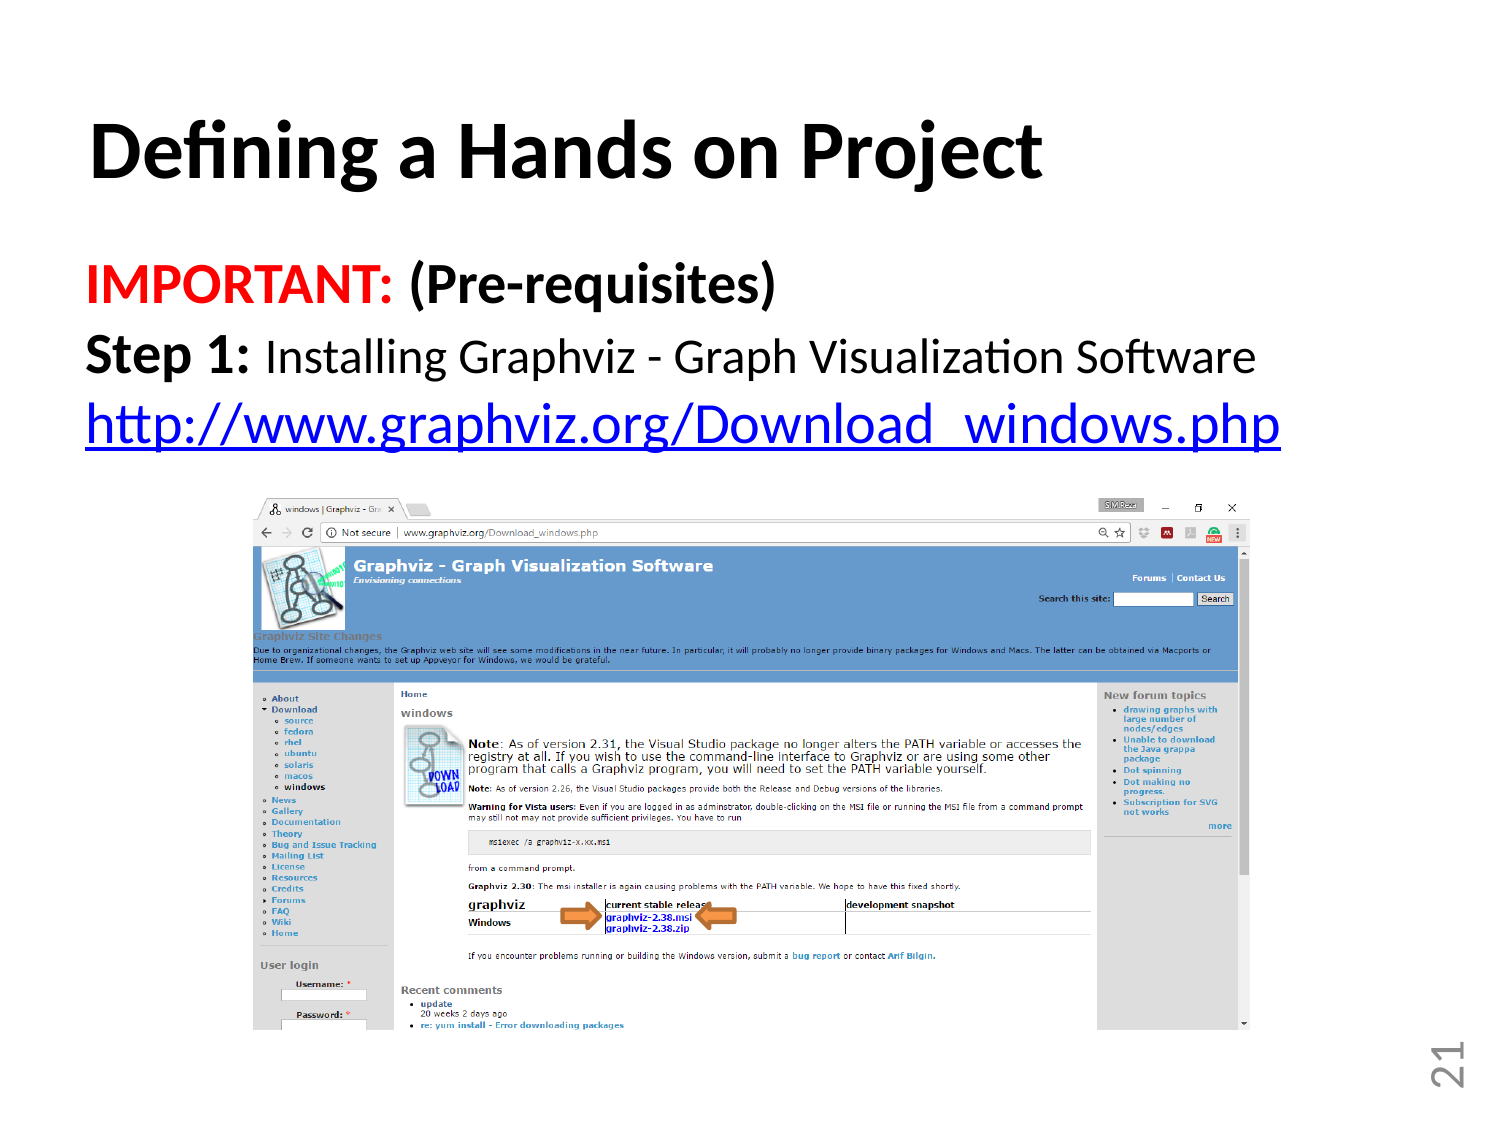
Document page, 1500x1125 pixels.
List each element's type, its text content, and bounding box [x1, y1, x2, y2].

picture [253, 498, 1251, 1030]
slide_number 21 [1412, 1025, 1475, 1125]
text_box Defining a Hands on Project [74, 87, 1438, 203]
text_box IMPORTANT: (Pre-requisites) Step 1: Installing Graphviz - Graph Visualization Software http://www.graphviz.org/Download_windows.php [70, 237, 1434, 463]
